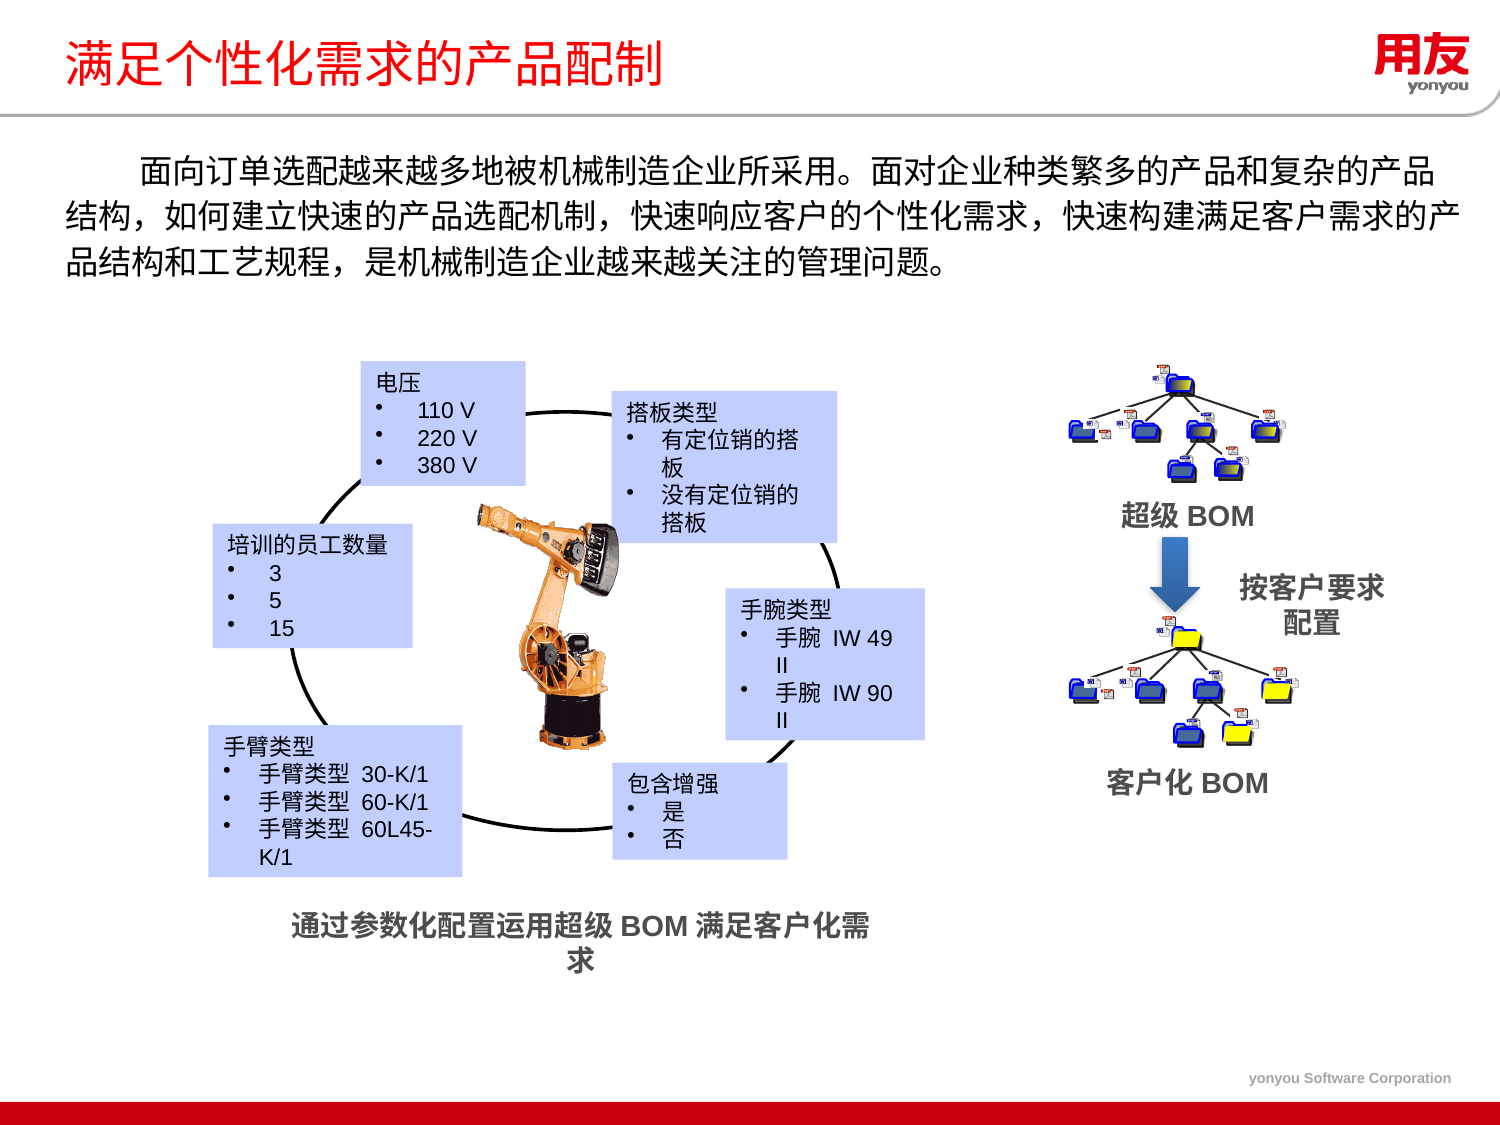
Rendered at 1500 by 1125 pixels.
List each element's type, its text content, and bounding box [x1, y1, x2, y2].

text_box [208, 361, 926, 862]
text_box 面向订单选配越来越多地被机械制造企业所采用。面对企业种类繁多的产品和复杂的产品结构，如何建立快速的产品选配机制，快速响应客户的个性化需求，快速构建满足客户需求的产品结构和工艺规程，是机械制造企业越来越关注的管理问题。 [49, 125, 1463, 300]
text_box 按客户要求配置 [1212, 562, 1413, 648]
title 满足个性化需求的产品配制 [50, 25, 1263, 95]
text_box [1149, 549, 1201, 598]
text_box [1062, 362, 1301, 541]
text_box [1062, 599, 1313, 808]
text_box 通过参数化配置运用超级BOM满足客户化需求 [262, 899, 900, 985]
picture [0, 32, 1500, 117]
